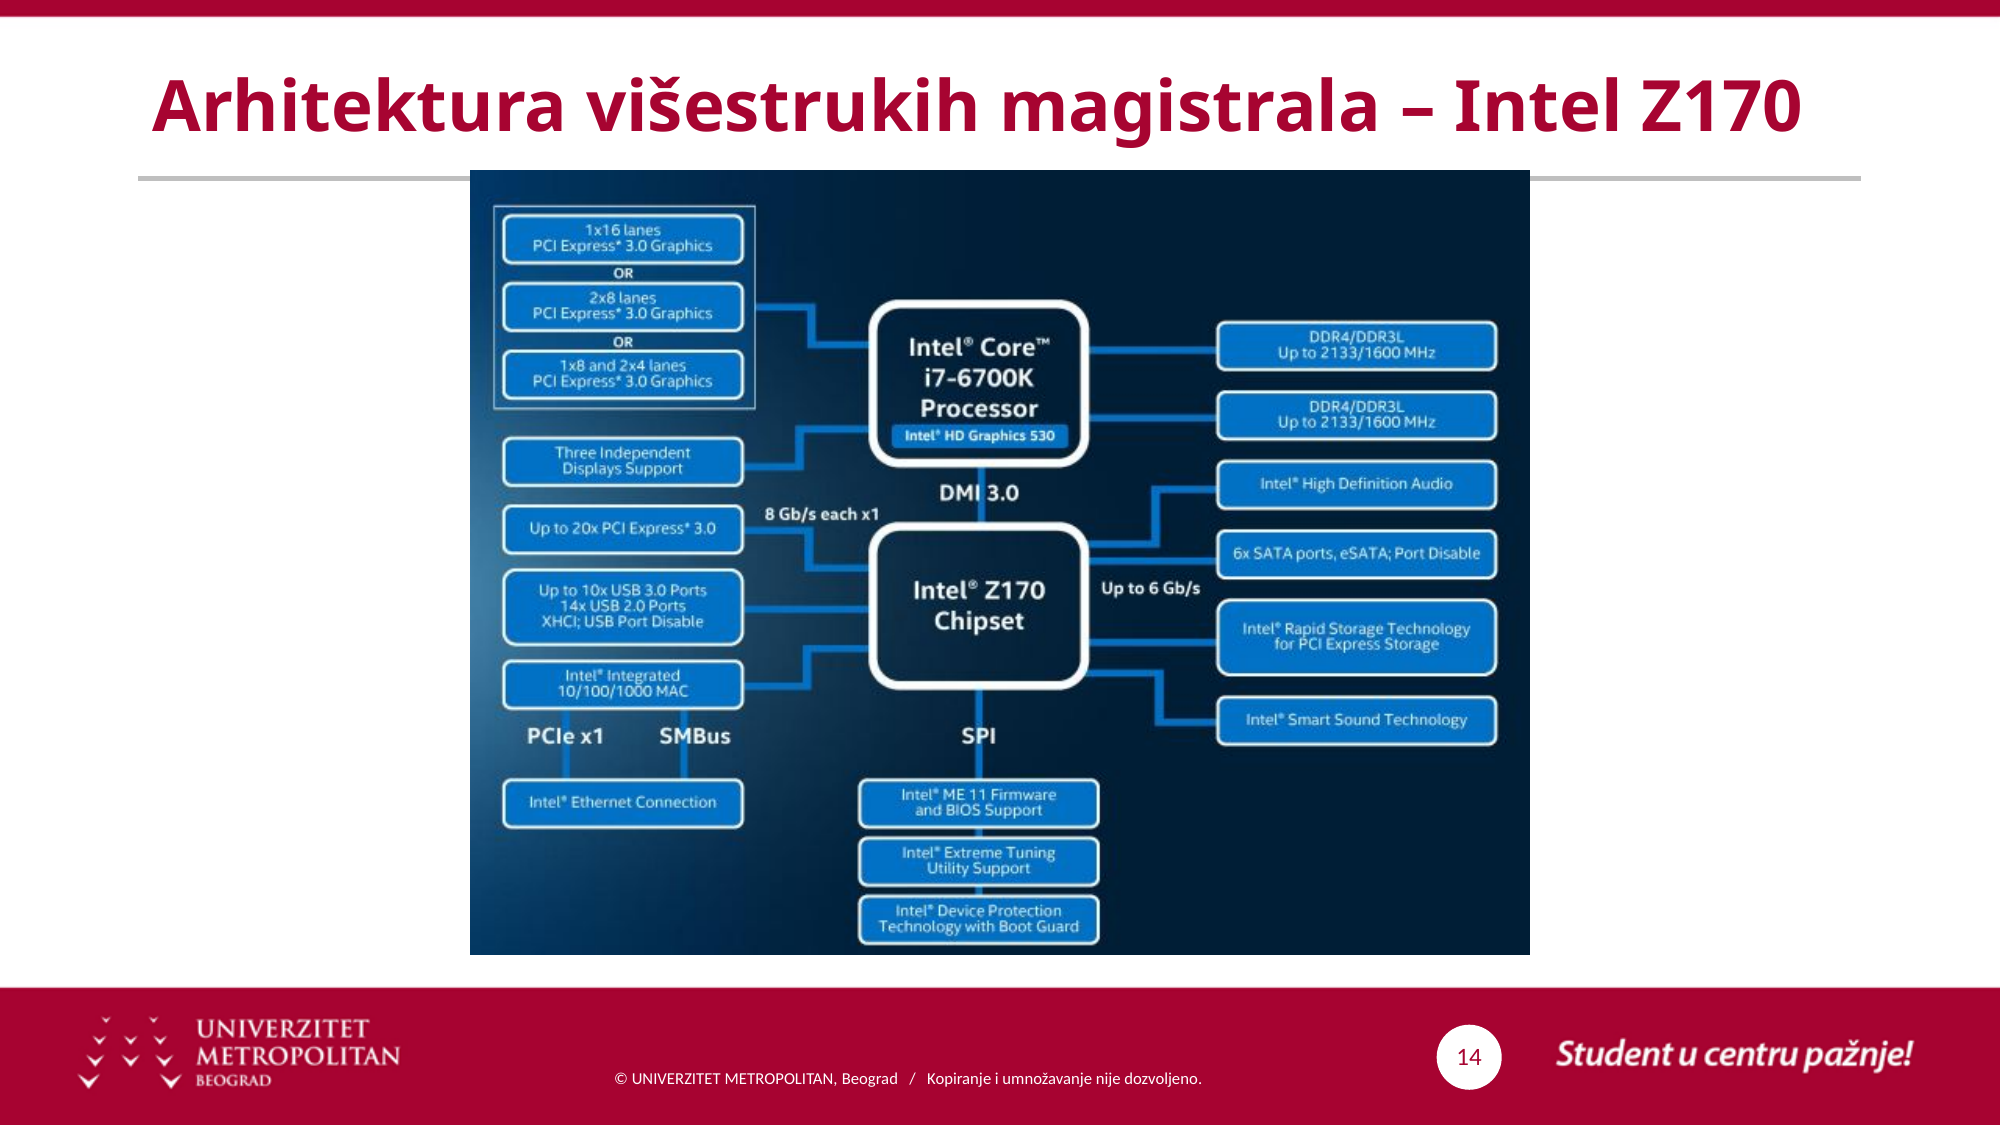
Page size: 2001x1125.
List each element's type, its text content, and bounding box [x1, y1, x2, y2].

title Arhitektura višestrukih magistrala – Intel Z170 [137, 63, 1863, 202]
picture [0, 0, 2000, 1125]
